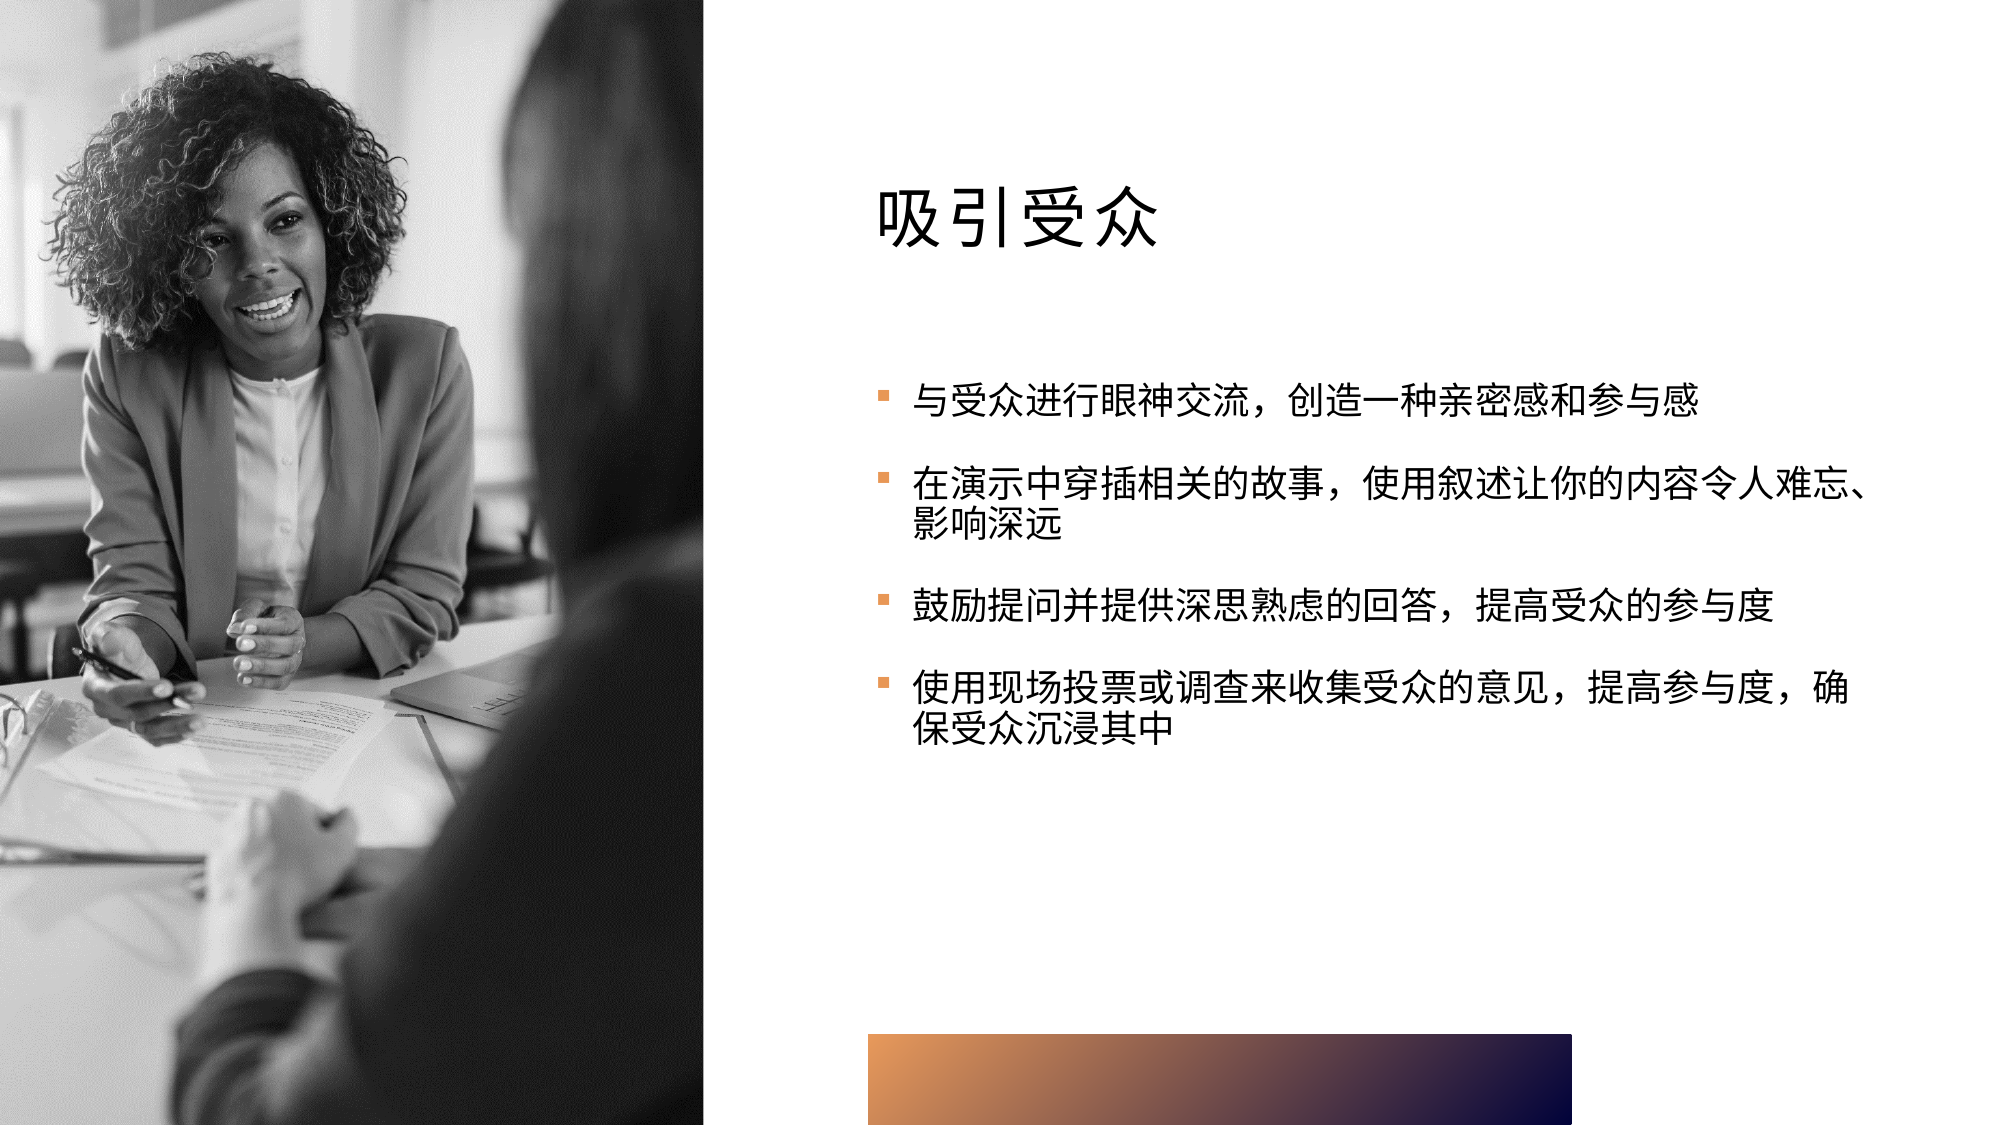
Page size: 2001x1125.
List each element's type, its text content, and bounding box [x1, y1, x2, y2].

picture [0, 0, 704, 1125]
list 与受众进行眼神交流，创造一种亲密感和参与感 在演示中穿插相关的故事，使用叙述让你的内容令人难忘、影响深远 鼓励提问并提供深思熟虑的回答，提高受众的参与度 使用现场投票或调查来收集受众的意见，提高参与度，确保受众沉浸其中 [859, 375, 1884, 945]
title 吸引受众 [859, 76, 1884, 357]
